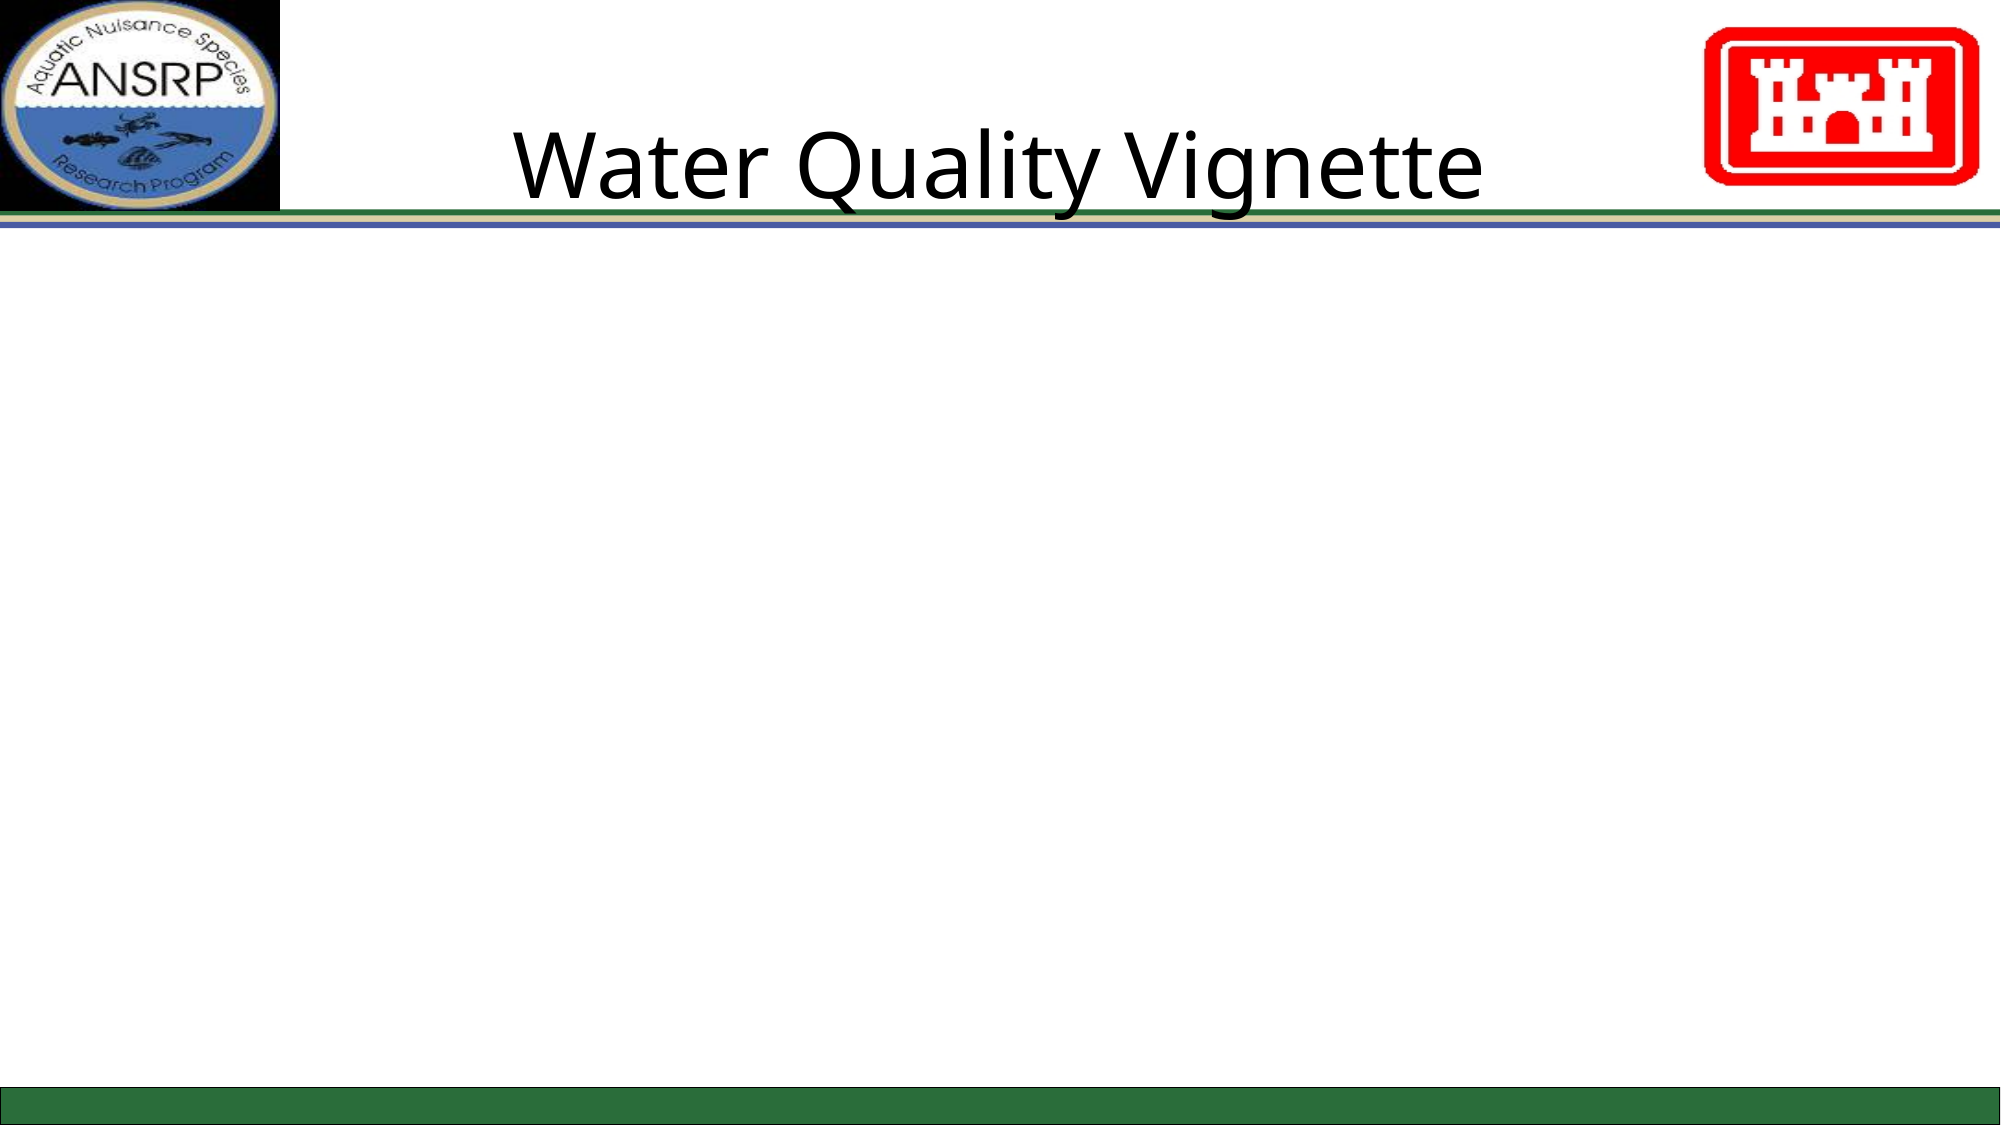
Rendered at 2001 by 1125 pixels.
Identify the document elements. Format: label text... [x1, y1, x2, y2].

picture [1700, 25, 1984, 188]
picture [0, 0, 280, 211]
title Water Quality Vignette [137, 59, 1863, 278]
